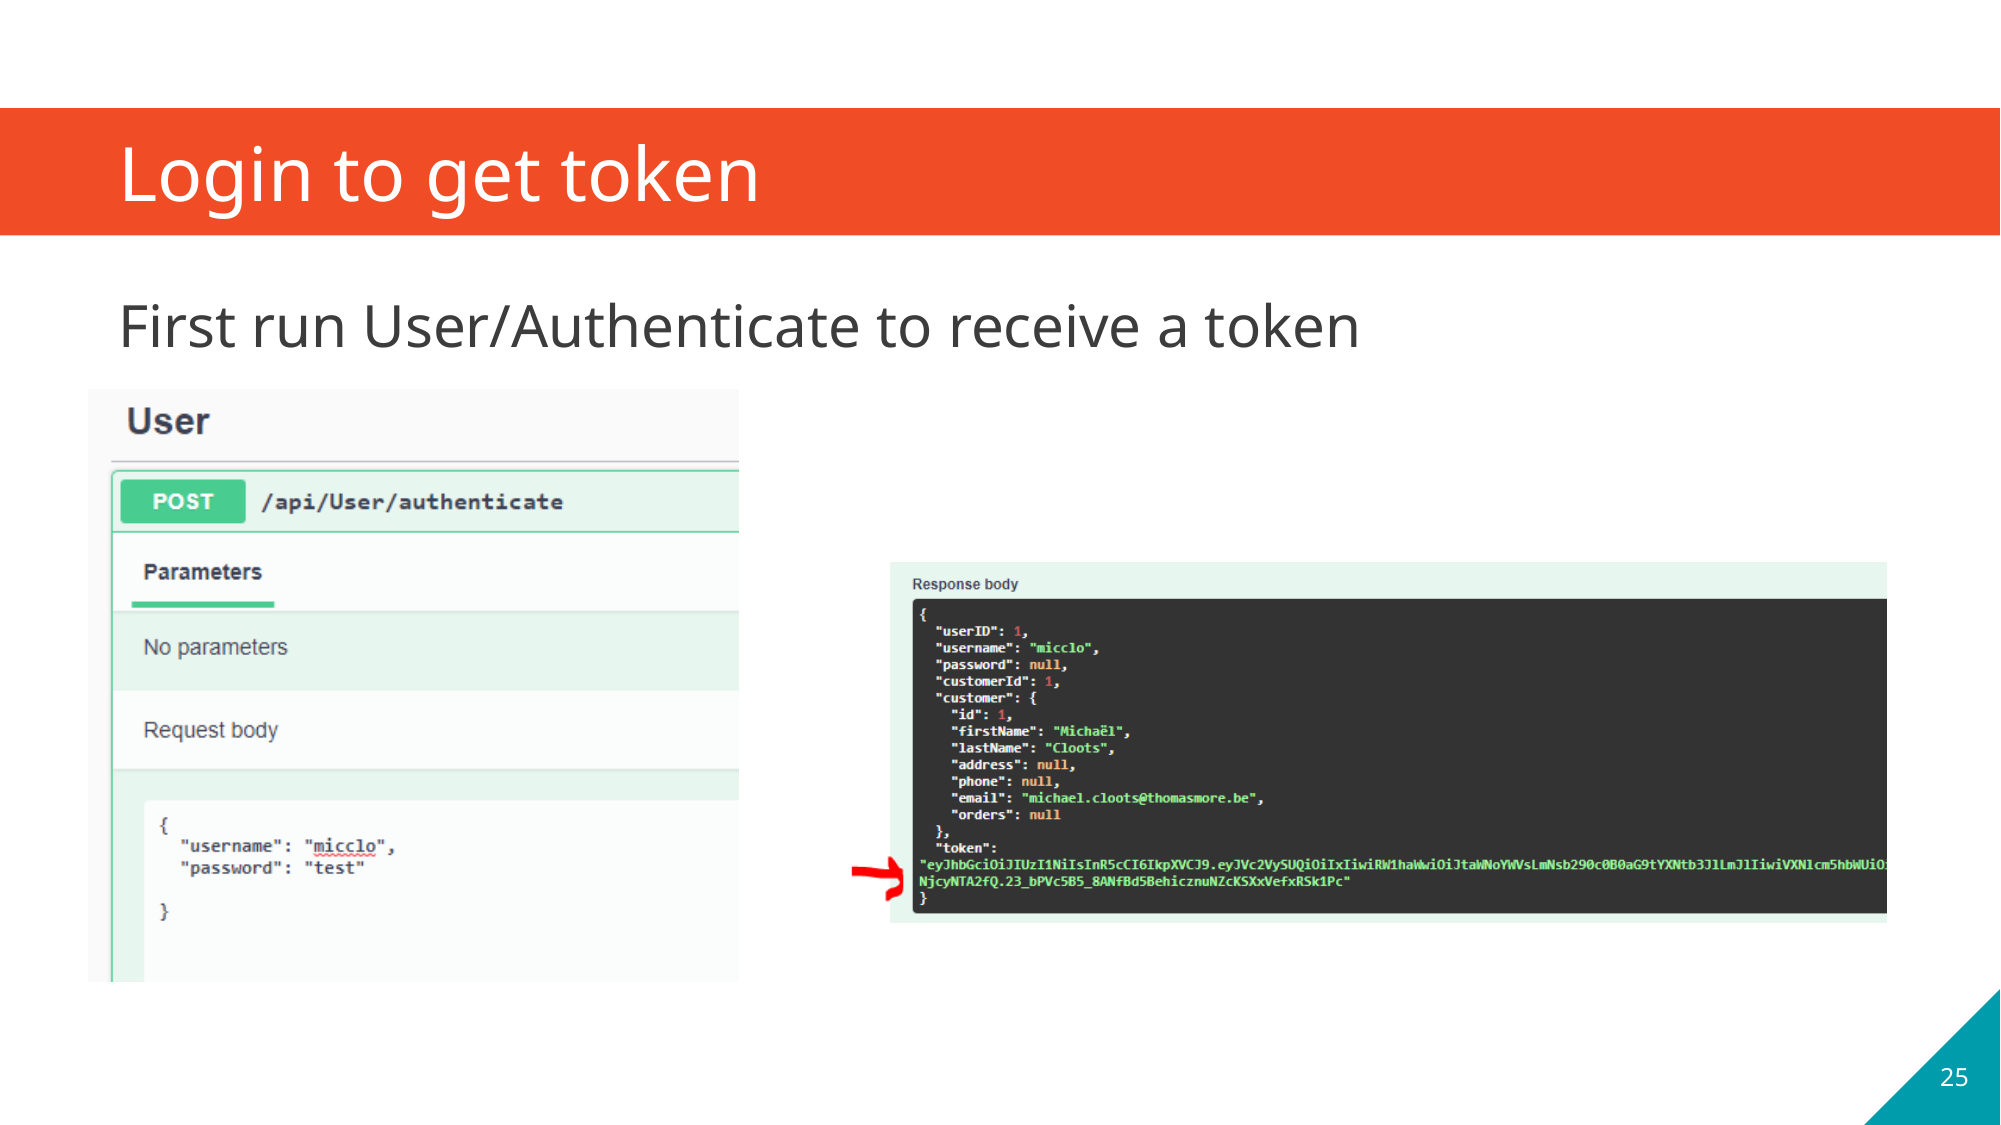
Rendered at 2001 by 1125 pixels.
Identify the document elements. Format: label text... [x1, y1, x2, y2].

slide_number 25 [1862, 987, 2000, 1125]
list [88, 389, 739, 983]
list First run User/Authenticate to receive a token [0, 237, 2000, 1040]
title Login to get token [0, 108, 2000, 236]
picture [851, 562, 1888, 923]
